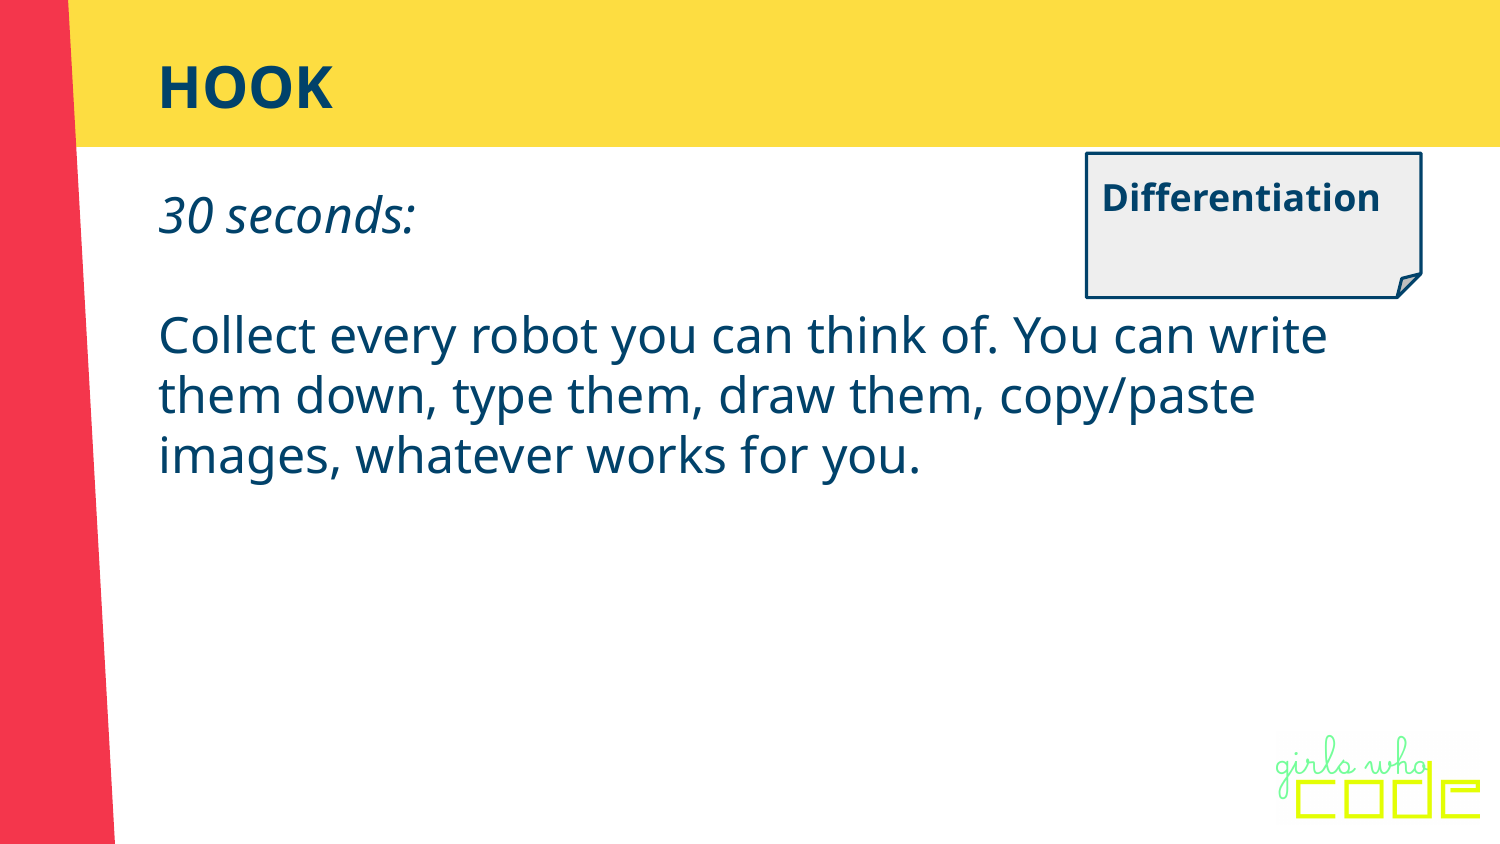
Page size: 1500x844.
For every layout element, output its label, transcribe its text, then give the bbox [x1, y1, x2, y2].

picture [1276, 731, 1480, 825]
list 30 seconds: Collect every robot you can think of. You can write them down, type them, draw them, copy/paste images, whatever works for you. [144, 168, 1451, 628]
title HOOK [142, 35, 1449, 130]
text_box Differentiation [1086, 153, 1422, 298]
